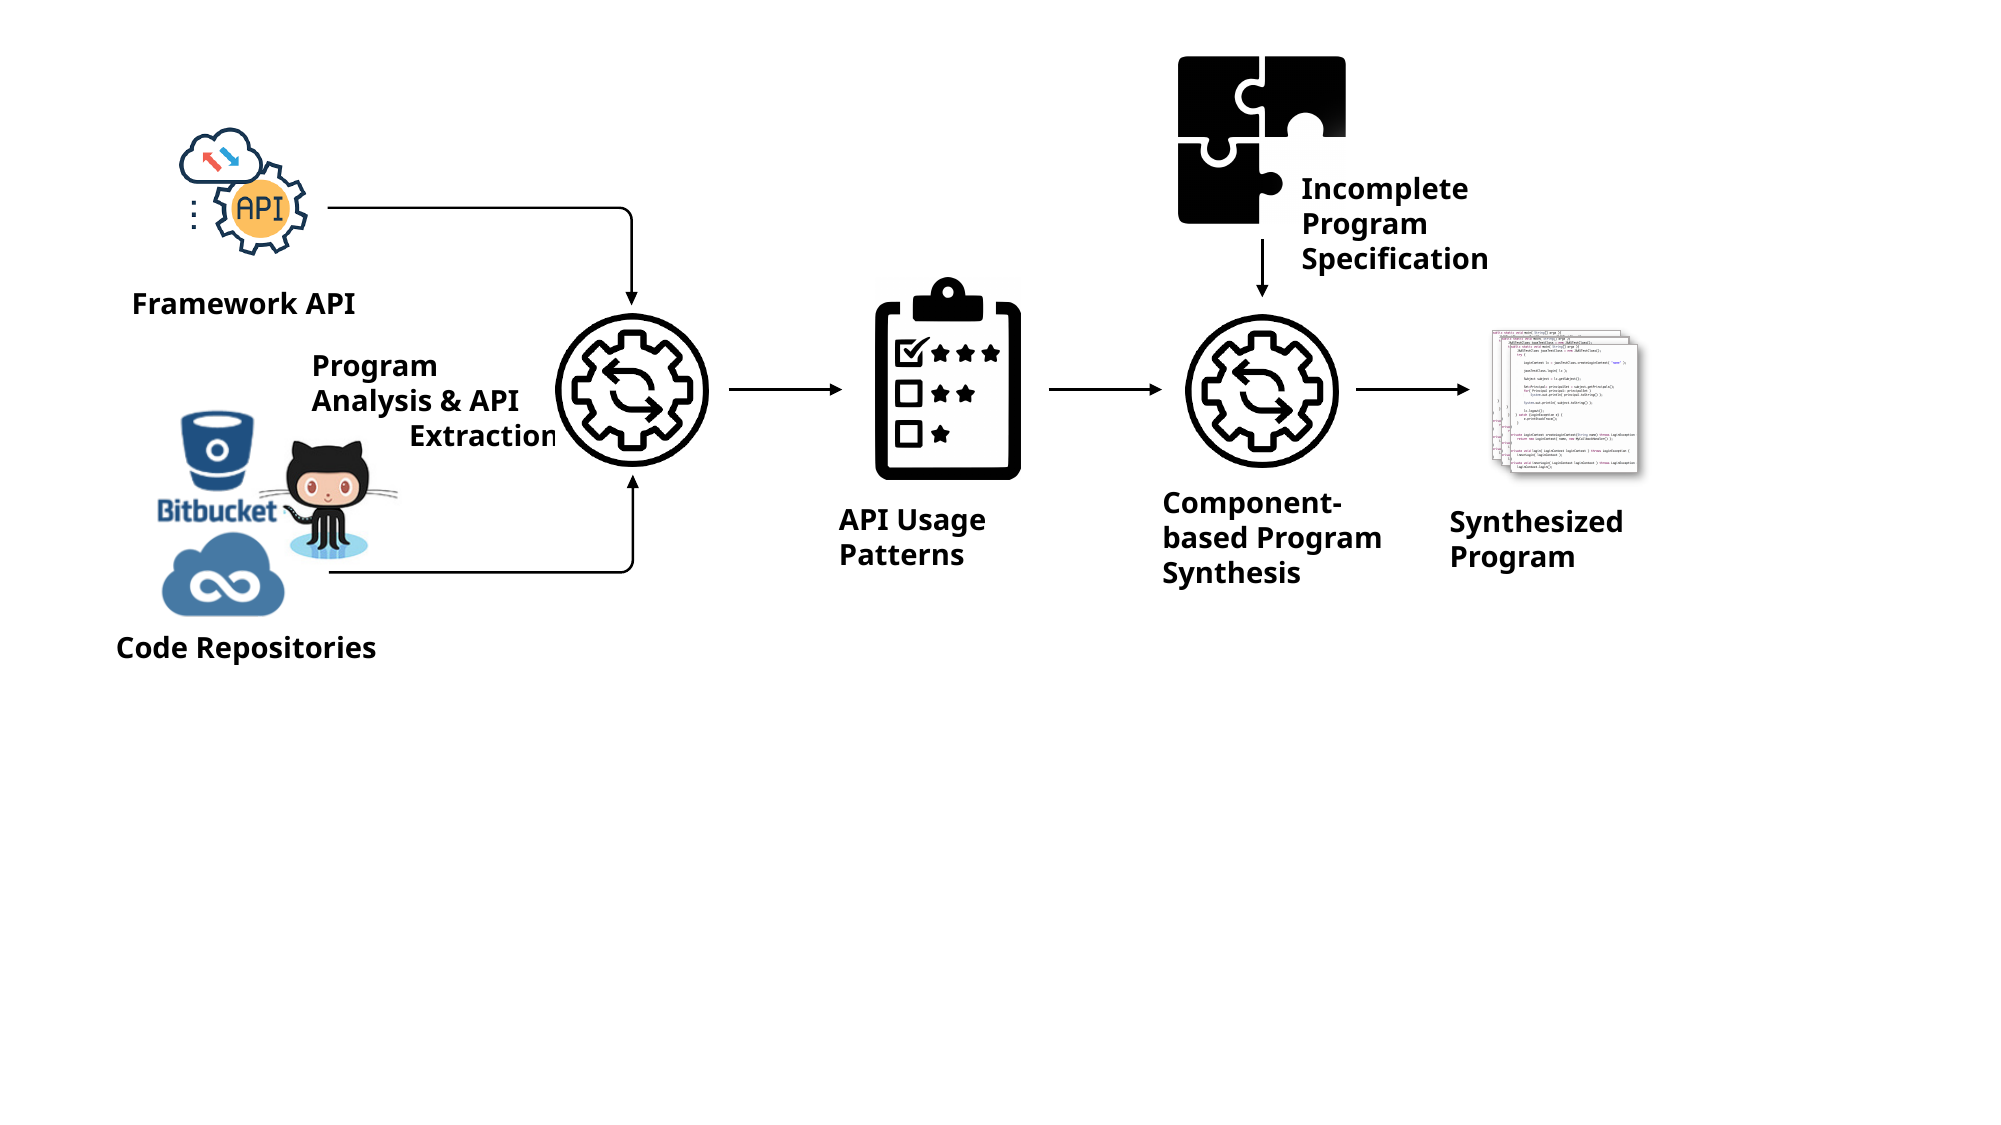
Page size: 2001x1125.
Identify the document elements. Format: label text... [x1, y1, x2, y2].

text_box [1492, 331, 1638, 473]
text_box [406, 474, 640, 574]
text_box API Usage Patterns [824, 494, 1103, 579]
picture [555, 313, 709, 467]
picture [179, 127, 308, 256]
text_box Component-based Program Synthesis [1147, 476, 1426, 597]
picture [132, 382, 406, 652]
text_box Synthesized Program [1434, 495, 1714, 581]
picture [1178, 56, 1346, 224]
text_box [327, 206, 639, 307]
text_box Framework API [116, 277, 371, 328]
text_box Program Analysis & API Usage Extraction [296, 339, 555, 460]
picture [1185, 314, 1339, 468]
text_box Code Repositories [101, 621, 392, 672]
text_box Incomplete Program Specification [1286, 162, 1566, 283]
picture [875, 277, 1021, 480]
